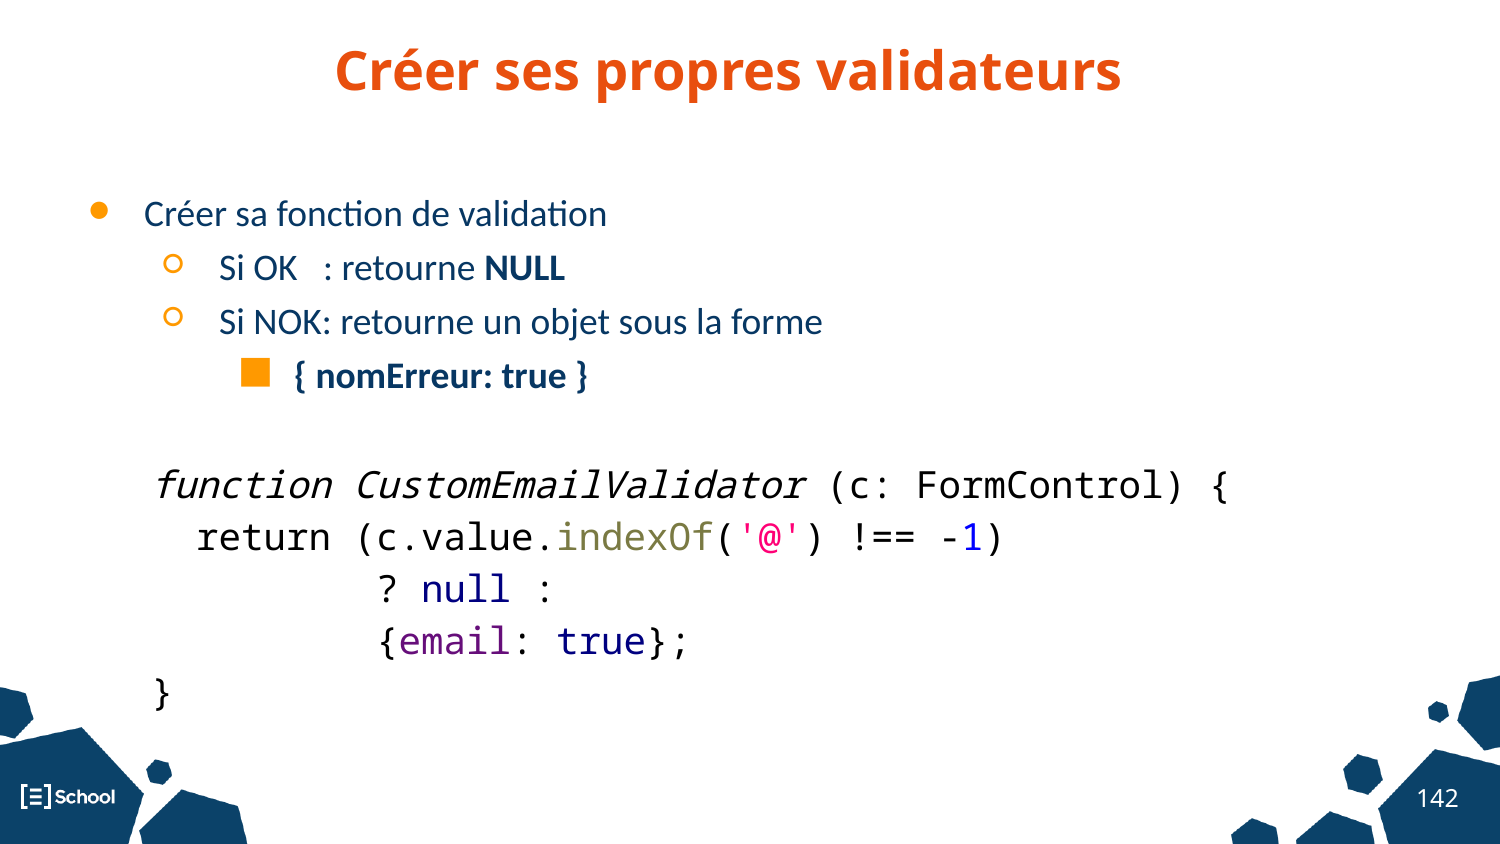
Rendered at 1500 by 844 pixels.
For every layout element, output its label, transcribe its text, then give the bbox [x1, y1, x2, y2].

slide_number ‹#› [1383, 767, 1474, 832]
text_box function CustomEmailValidator (c: FormControl) { return (c.value.indexOf('@') !== -1) ? null : {email: true}; } [136, 439, 1429, 768]
picture [0, 0, 1500, 844]
text_box Créer sa fonction de validation Si OK : retourne NULL Si NOK: retourne un objet sous la forme { nomErreur: true } [54, 165, 1420, 440]
text_box Créer ses propres validateurs [37, 31, 1420, 106]
